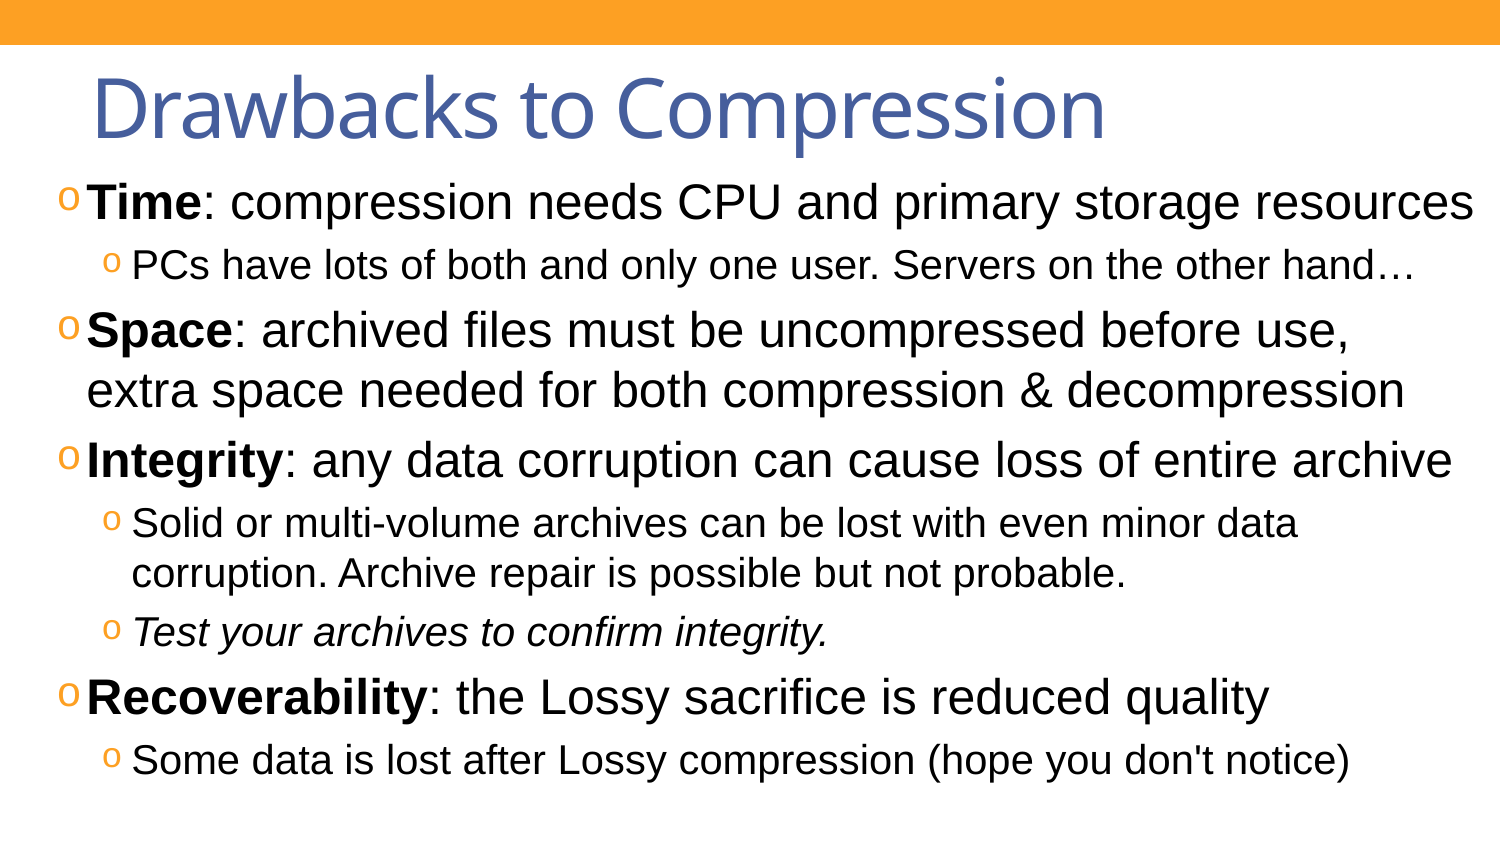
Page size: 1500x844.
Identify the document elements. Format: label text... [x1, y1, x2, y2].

list Time: compression needs CPU and primary storage resources PCs have lots of both and only one user. Servers on the other hand… Space: archived files must be uncompressed before use, extra space needed for both compression & decompression Integrity: any data corruption can cause loss of entire archive Solid or multi-volume archives can be lost with even minor data corruption. Archive repair is possible but not probable. Test your archives to confirm integrity. Recoverability: the Lossy sacrifice is reduced quality Some data is lost after Lossy compression (hope you don't notice) [41, 161, 1500, 801]
title Drawbacks to Compression [75, 43, 1425, 161]
